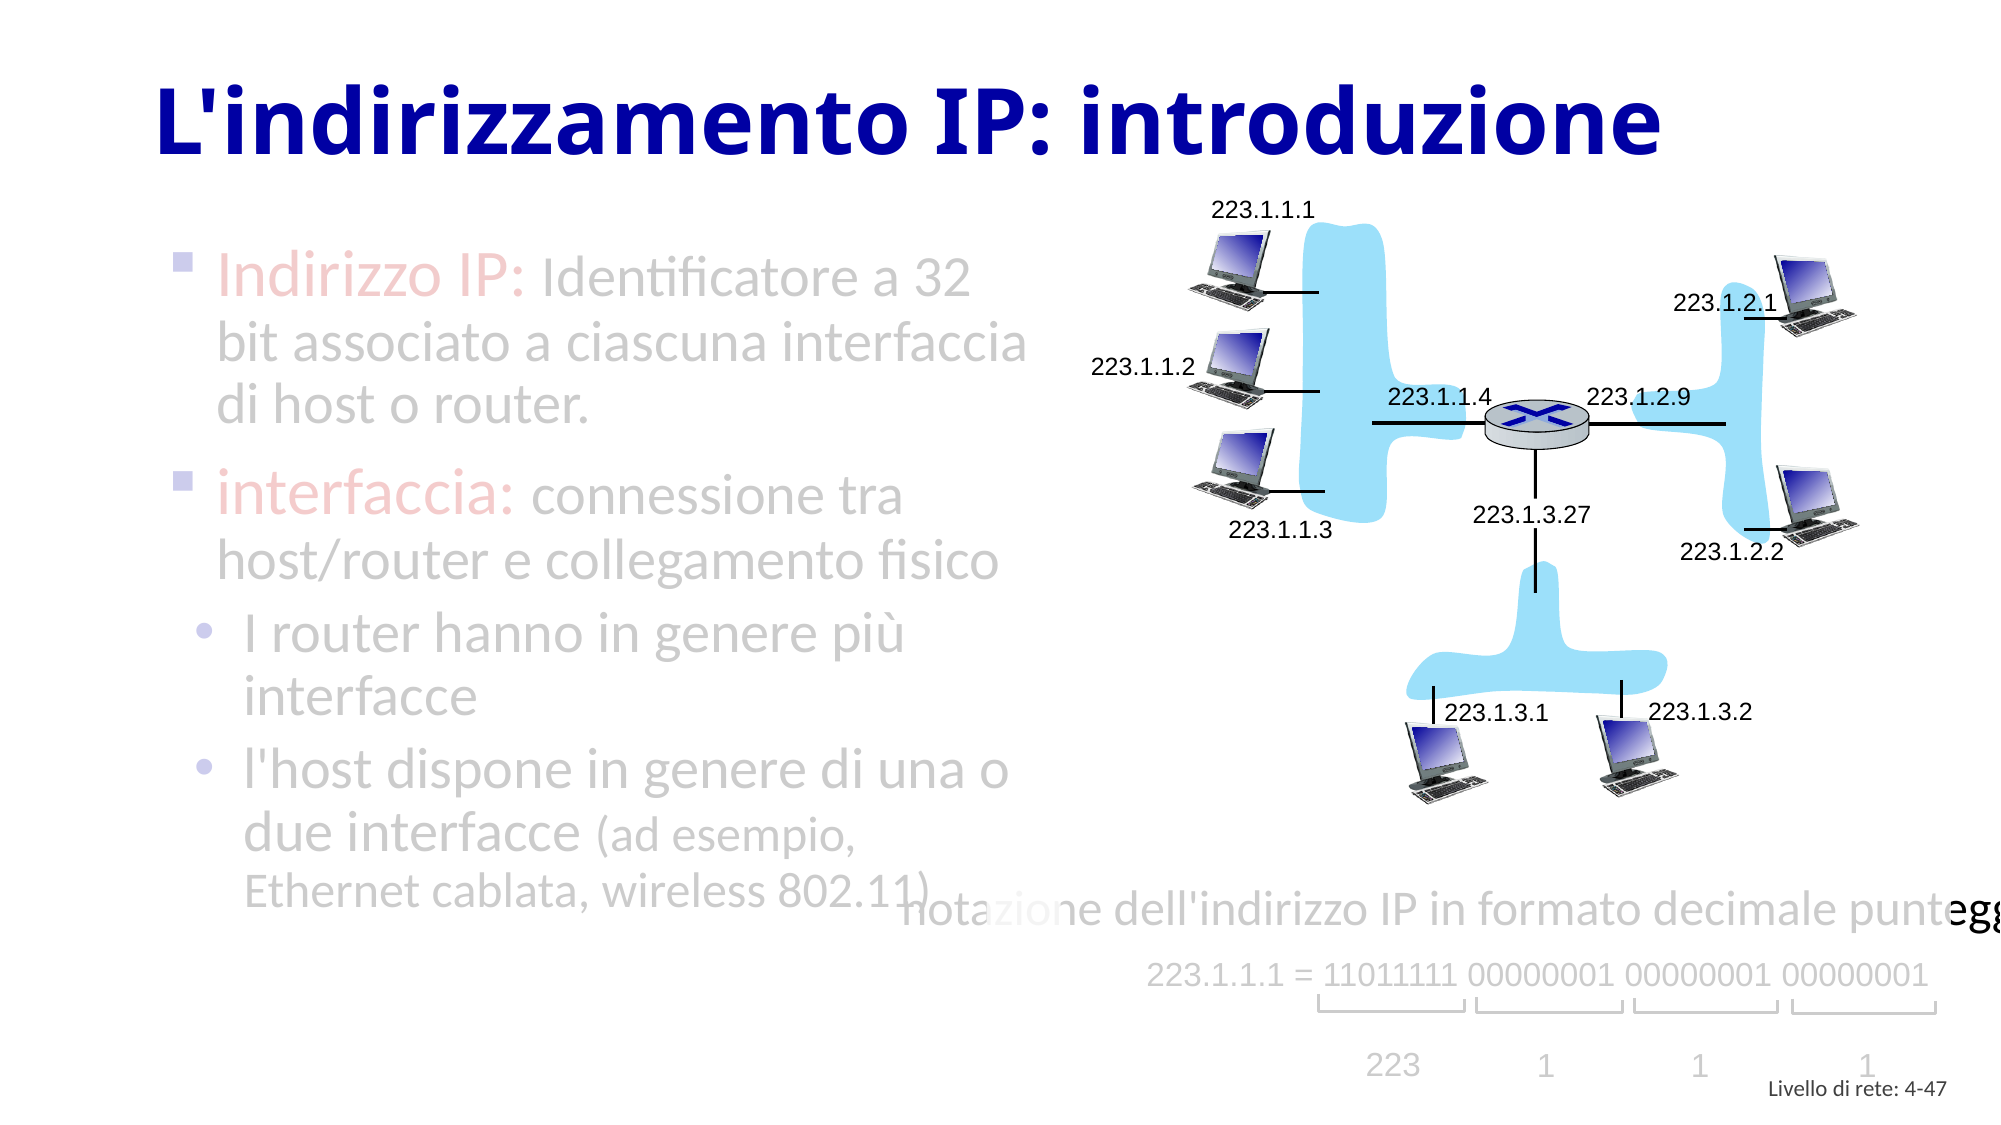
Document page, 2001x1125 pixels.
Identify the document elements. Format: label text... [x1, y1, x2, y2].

text_box [1298, 223, 1467, 523]
text_box 223.1.2.2 [1665, 528, 1800, 573]
text_box [986, 846, 1952, 1125]
text_box [1406, 561, 1668, 700]
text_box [1171, 424, 1277, 516]
text_box [1636, 325, 1771, 528]
text_box notazione dell'indirizzo IP in formato decimale punteggiato: [1952, 867, 2000, 943]
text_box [1771, 251, 1877, 344]
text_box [1166, 324, 1272, 416]
text_box [95, 205, 1062, 1059]
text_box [1773, 461, 1880, 554]
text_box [1593, 711, 1699, 804]
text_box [1485, 399, 1589, 450]
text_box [1167, 226, 1273, 318]
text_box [1075, 343, 1166, 389]
text_box 223.1.3.1 [1435, 688, 1565, 734]
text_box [1124, 945, 1953, 1101]
text_box 223.1.3.2 [1633, 688, 1769, 733]
slide_number Livello di rete: 4- 46 [1512, 1056, 1963, 1117]
text_box 223.1.1.3 [1213, 506, 1349, 552]
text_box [1402, 718, 1509, 811]
text_box 223.1.1.1 [1196, 185, 1332, 231]
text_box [1457, 491, 1608, 537]
text_box 223.1.2.1 [1658, 279, 1771, 325]
text_box 223.1.1.4 [1372, 373, 1508, 418]
text_box 223.1.2.9 [1571, 373, 1707, 419]
title L'indirizzamento IP: introduzione [137, 51, 1863, 198]
